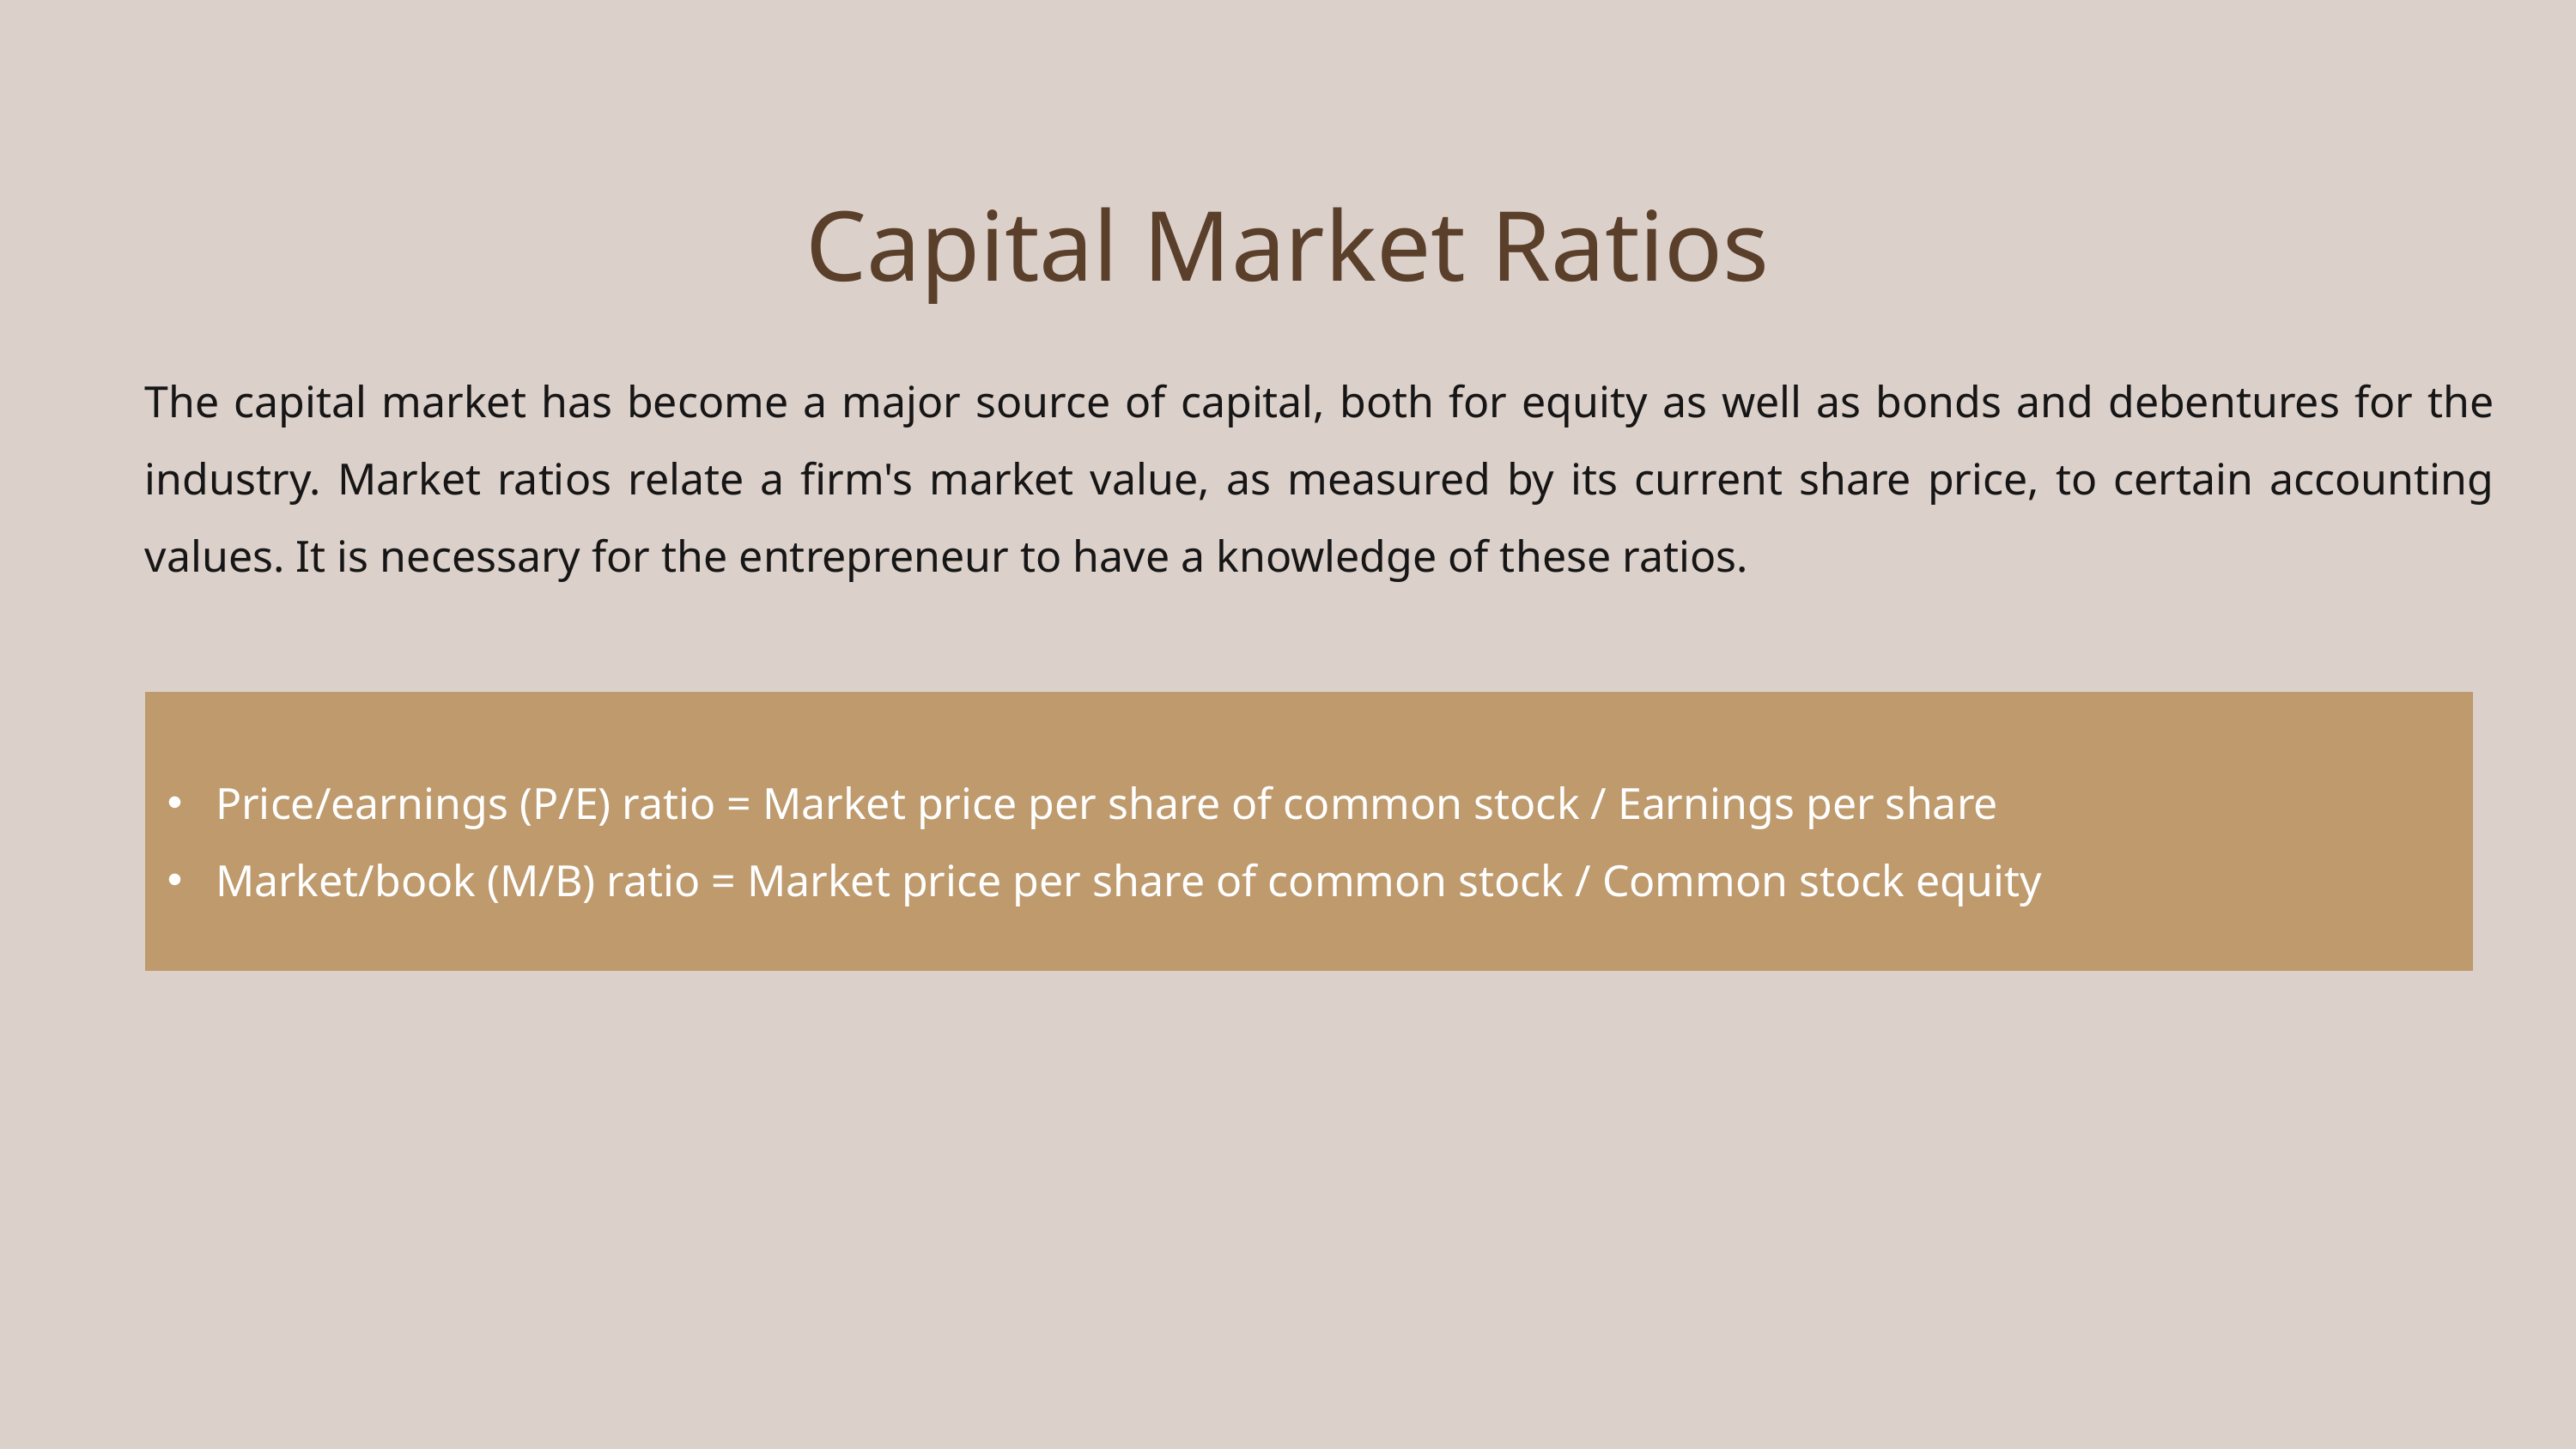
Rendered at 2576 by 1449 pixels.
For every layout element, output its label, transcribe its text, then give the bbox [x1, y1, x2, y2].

text_box Capital Market Ratios [243, 149, 2333, 300]
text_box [144, 692, 2474, 972]
text_box The capital market has become a major source of capital, both for equity as well as bonds and debentures for the industry. Market ratios relate a firm's market value, as measured by its current share price, to certain accounting values. It is necessary for the entrepreneur to have a knowledge of these ratios. [144, 349, 2496, 581]
